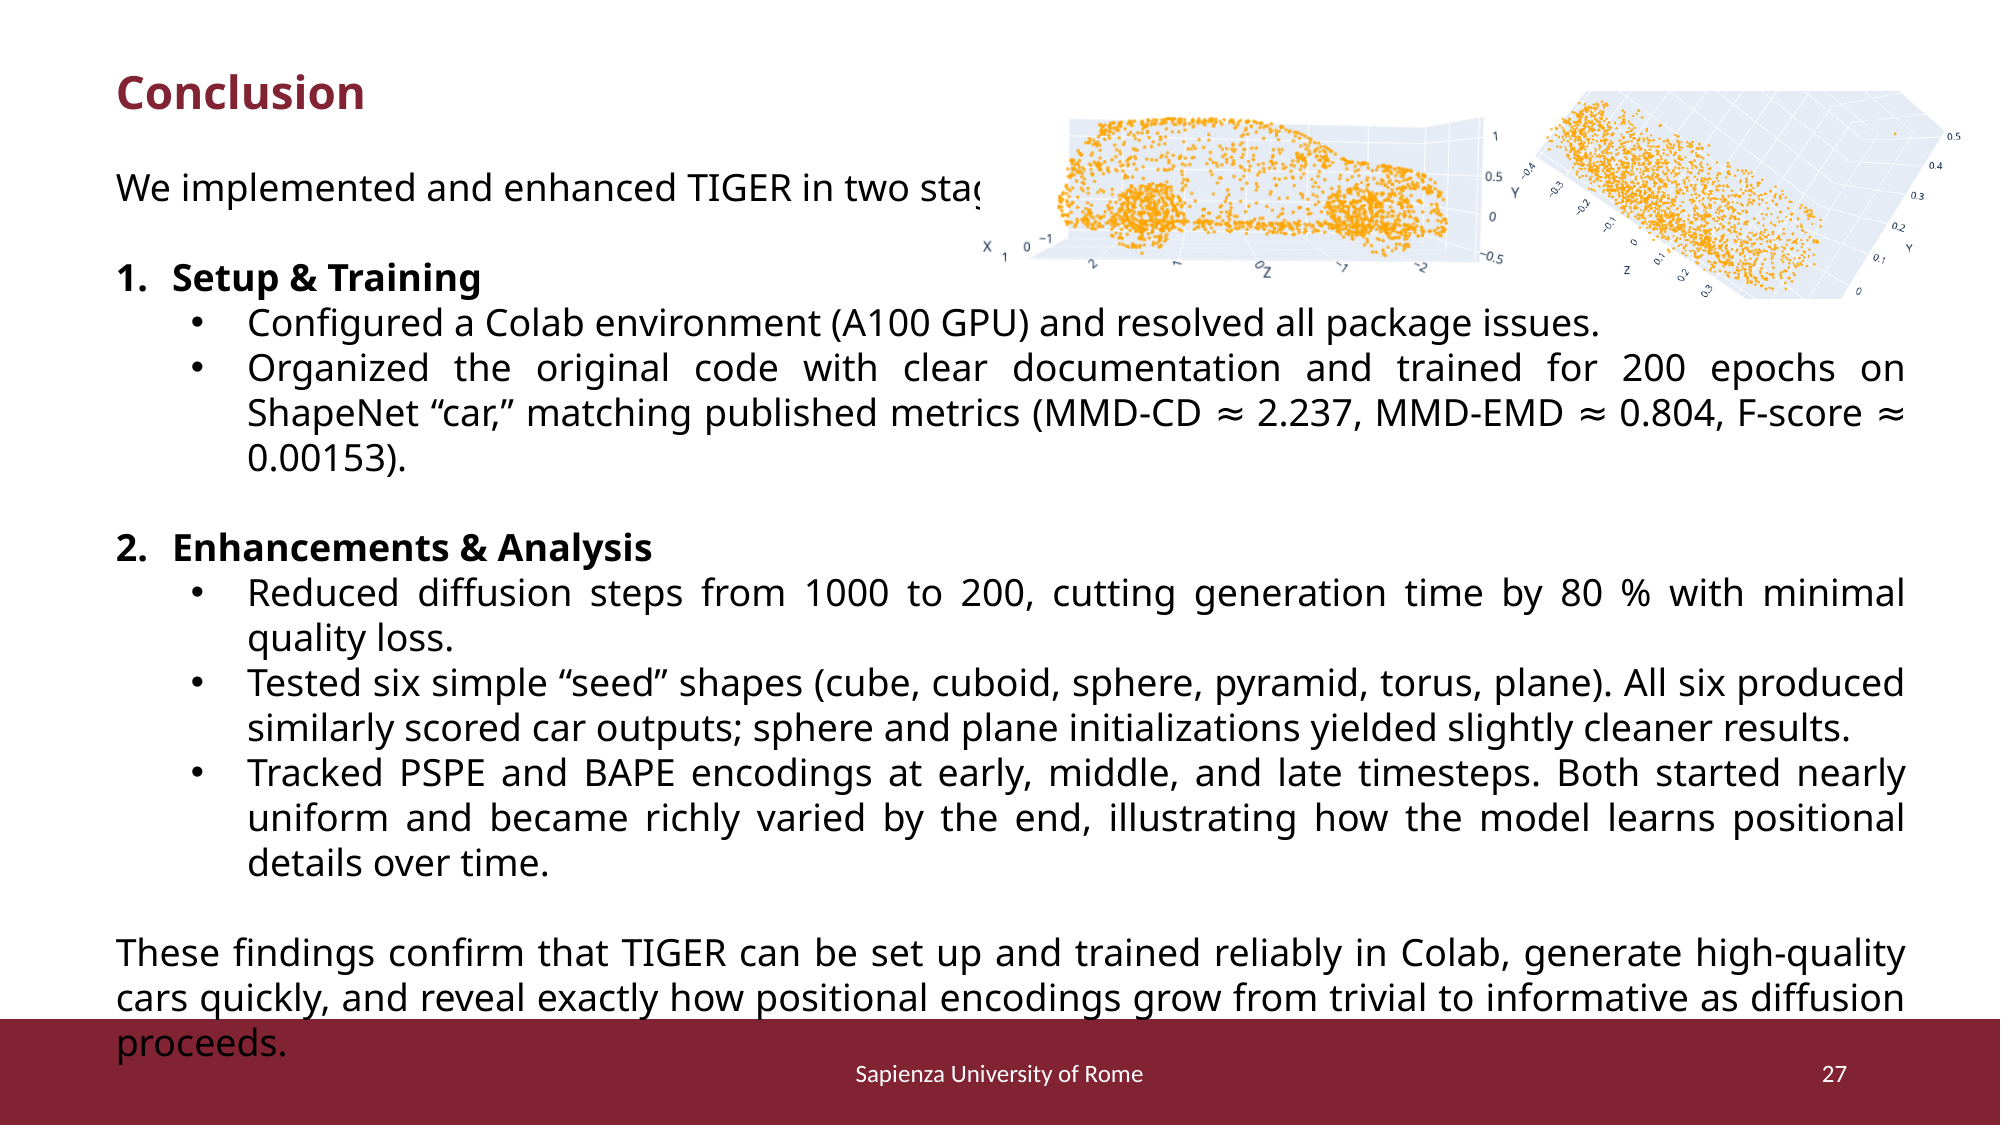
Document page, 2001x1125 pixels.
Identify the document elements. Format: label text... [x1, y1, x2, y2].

picture [979, 91, 1969, 299]
text_box Conclusion We implemented and enhanced TIGER in two stages: Setup & Training Configured a Colab environment (A100 GPU) and resolved all package issues. Organized the original code with clear documentation and trained for 200 epochs on ShapeNet “car,” matching published metrics (MMD-CD ≈ 2.237, MMD-EMD ≈ 0.804, F-score ≈ 0.00153). Enhancements & Analysis Reduced diffusion steps from 1000 to 200, cutting generation time by 80 % with minimal quality loss. Tested six simple “seed” shapes (cube, cuboid, sphere, pyramid, torus, plane). All six produced similarly scored car outputs; sphere and plane initializations yielded slightly cleaner results. Tracked PSPE and BAPE encodings at early, middle, and late timesteps. Both started nearly uniform and became richly varied by the end, illustrating how the model learns positional details over time. These findings confirm that TIGER can be set up and trained reliably in Colab, generate high-quality cars quickly, and reveal exactly how positional encodings grow from trivial to informative as diffusion proceeds. [101, 56, 1923, 1019]
picture [0, 1019, 2000, 1125]
